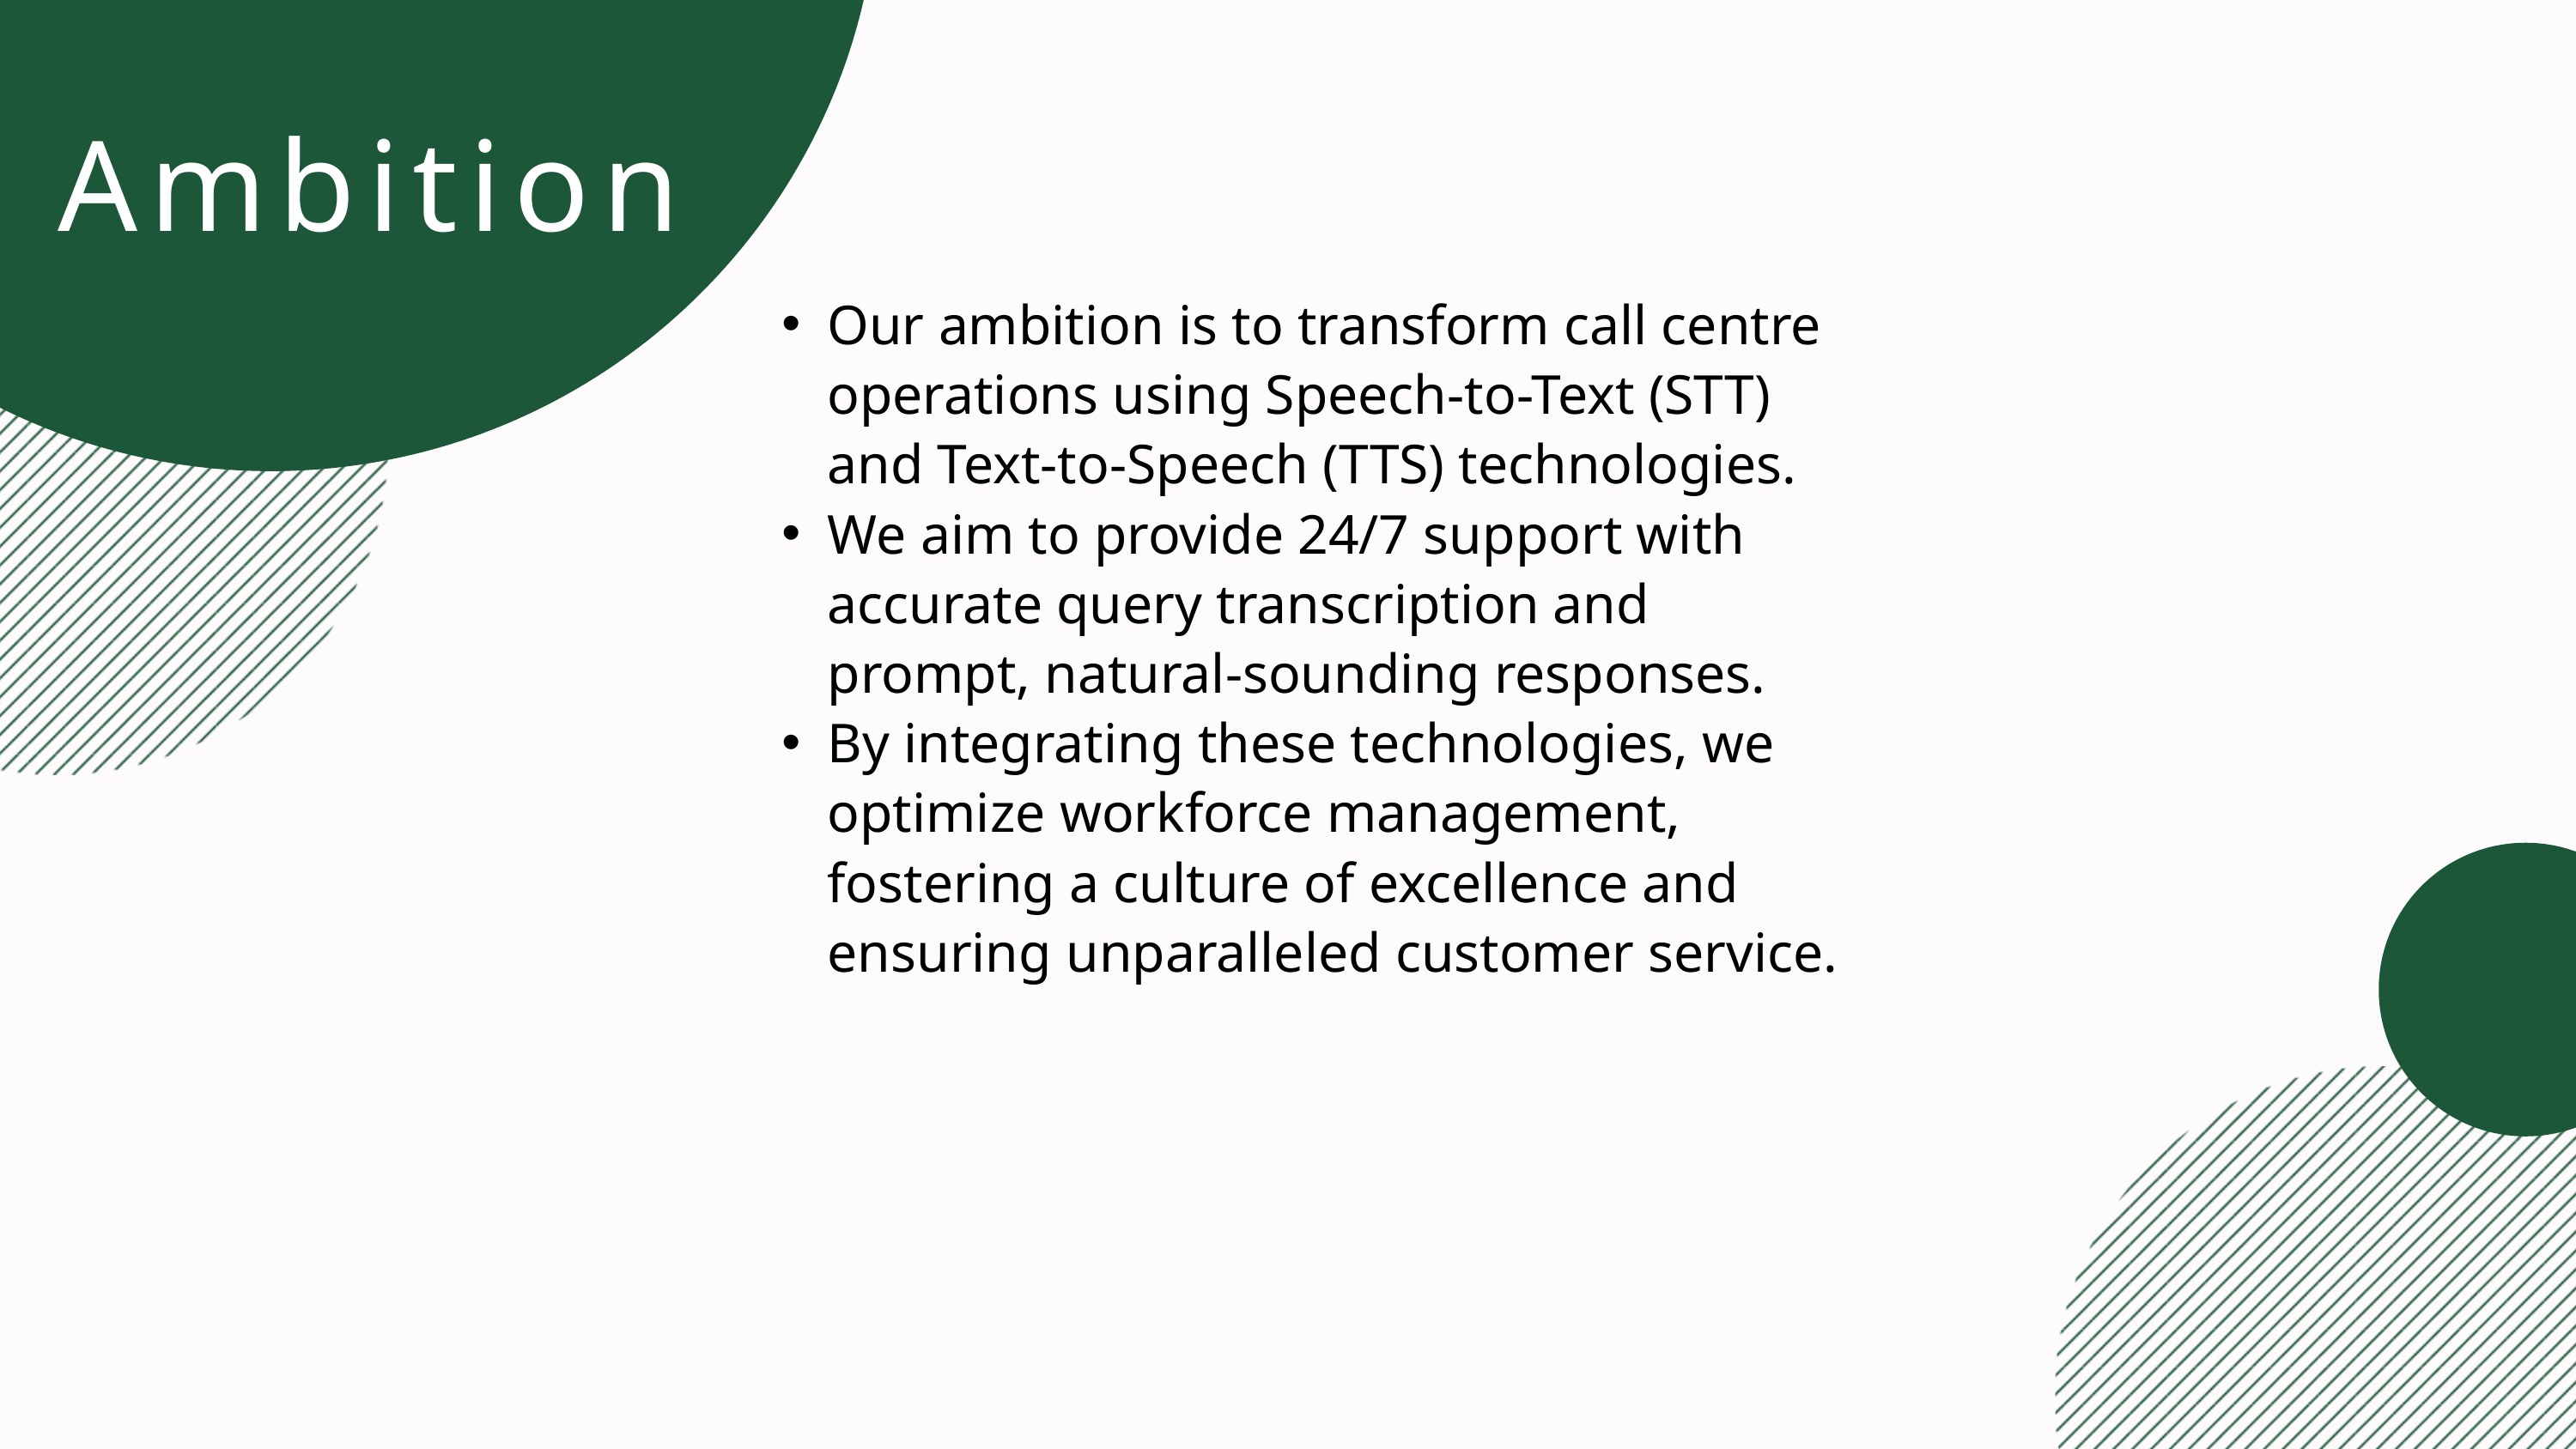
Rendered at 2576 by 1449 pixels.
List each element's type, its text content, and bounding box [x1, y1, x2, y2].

text_box [2055, 1066, 2576, 1449]
text_box [0, 479, 388, 775]
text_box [2379, 842, 2576, 1137]
text_box Our ambition is to transform call centre operations using Speech-to-Text (STT) and Text-to-Speech (TTS) technologies. We aim to provide 24/7 support with accurate query transcription and prompt, natural-sounding responses. By integrating these technologies, we optimize workforce management, fostering a culture of excellence and ensuring unparalleled customer service. [736, 285, 1840, 1274]
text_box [0, 0, 880, 472]
